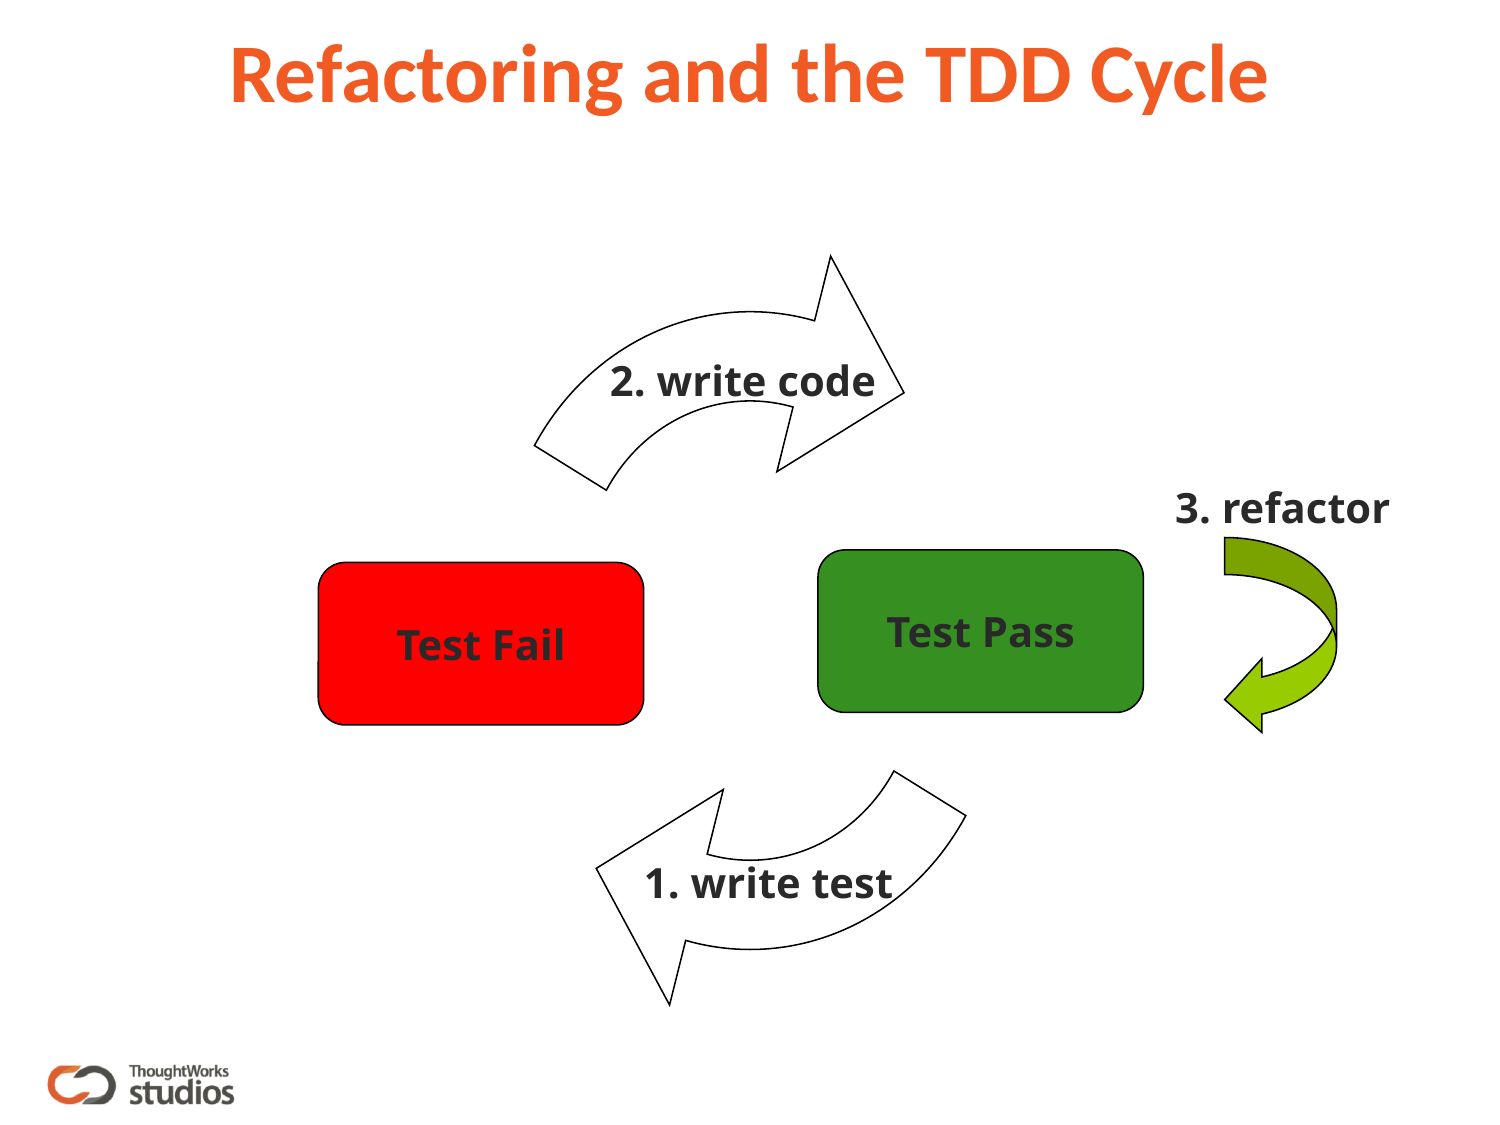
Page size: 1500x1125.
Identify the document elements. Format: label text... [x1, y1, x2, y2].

picture [46, 1063, 235, 1105]
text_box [40, 219, 1460, 1042]
title Refactoring and the TDD Cycle [60, 0, 1440, 138]
